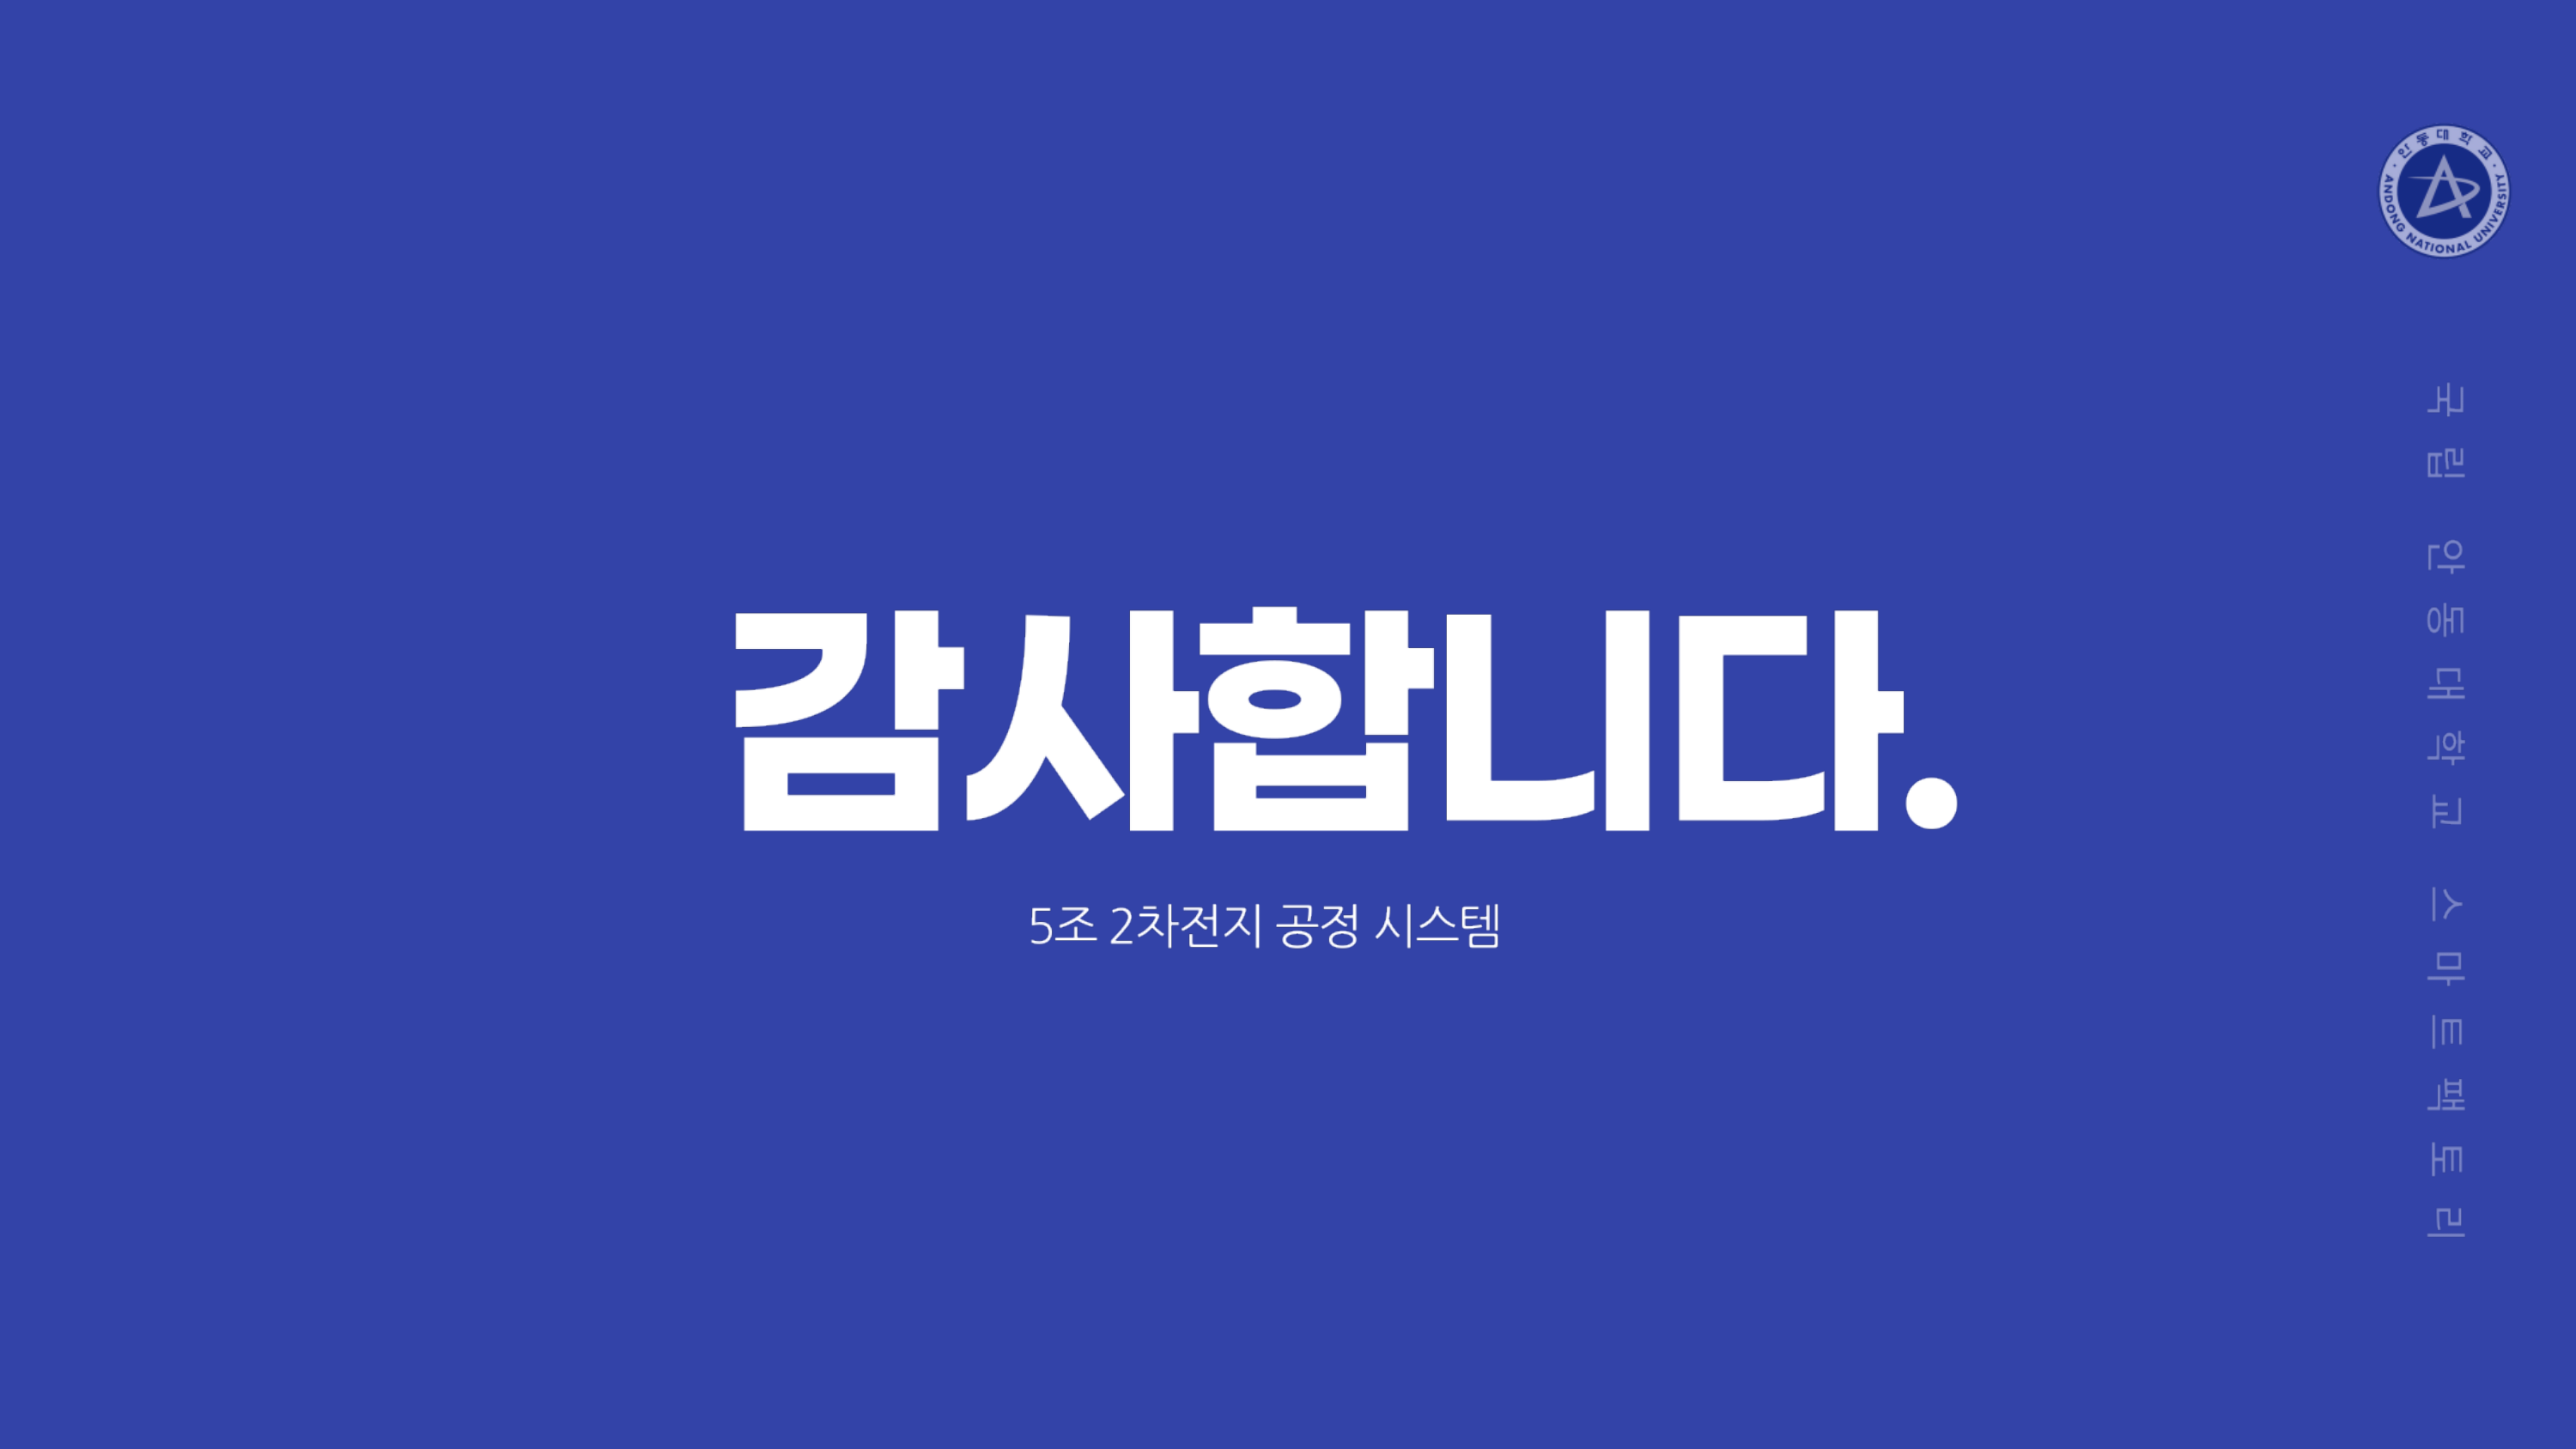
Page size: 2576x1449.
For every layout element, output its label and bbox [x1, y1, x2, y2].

text_box [2374, 121, 2515, 264]
picture [626, 274, 2576, 1327]
